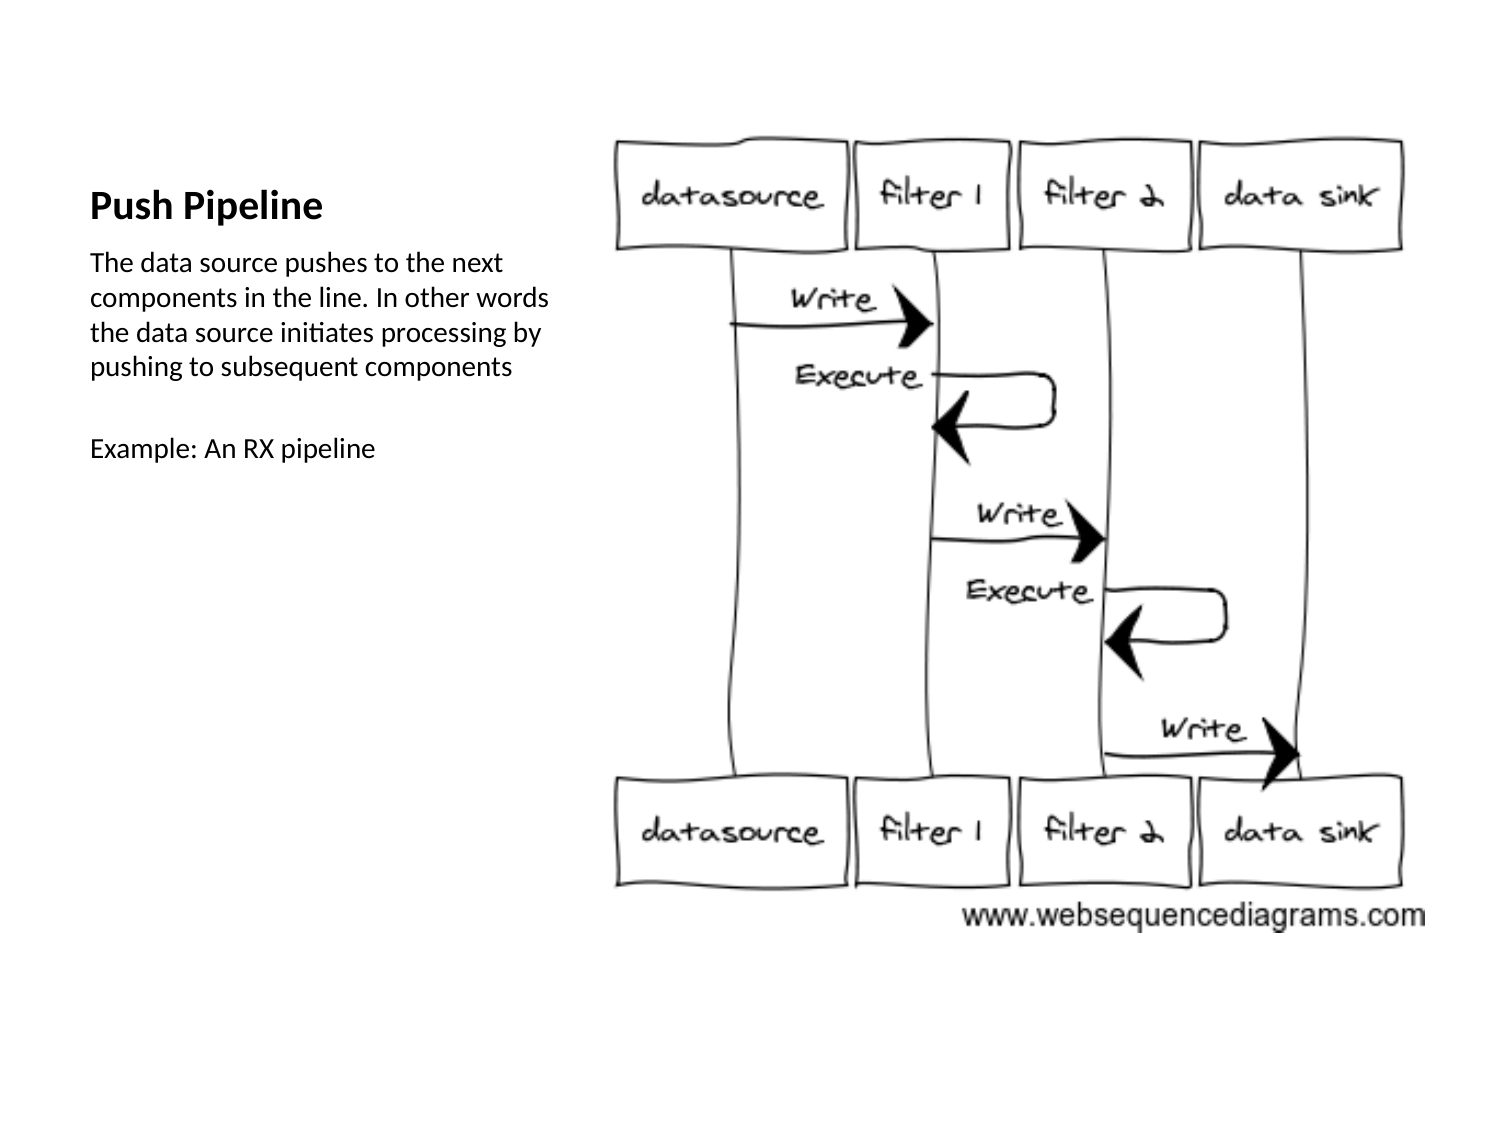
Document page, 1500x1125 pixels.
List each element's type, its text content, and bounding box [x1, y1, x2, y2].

list The data source pushes to the next components in the line. In other words the data source initiates processing by pushing to subsequent components Example: An RX pipeline [75, 235, 569, 1005]
title Push Pipeline [75, 44, 569, 235]
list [586, 44, 1426, 1006]
